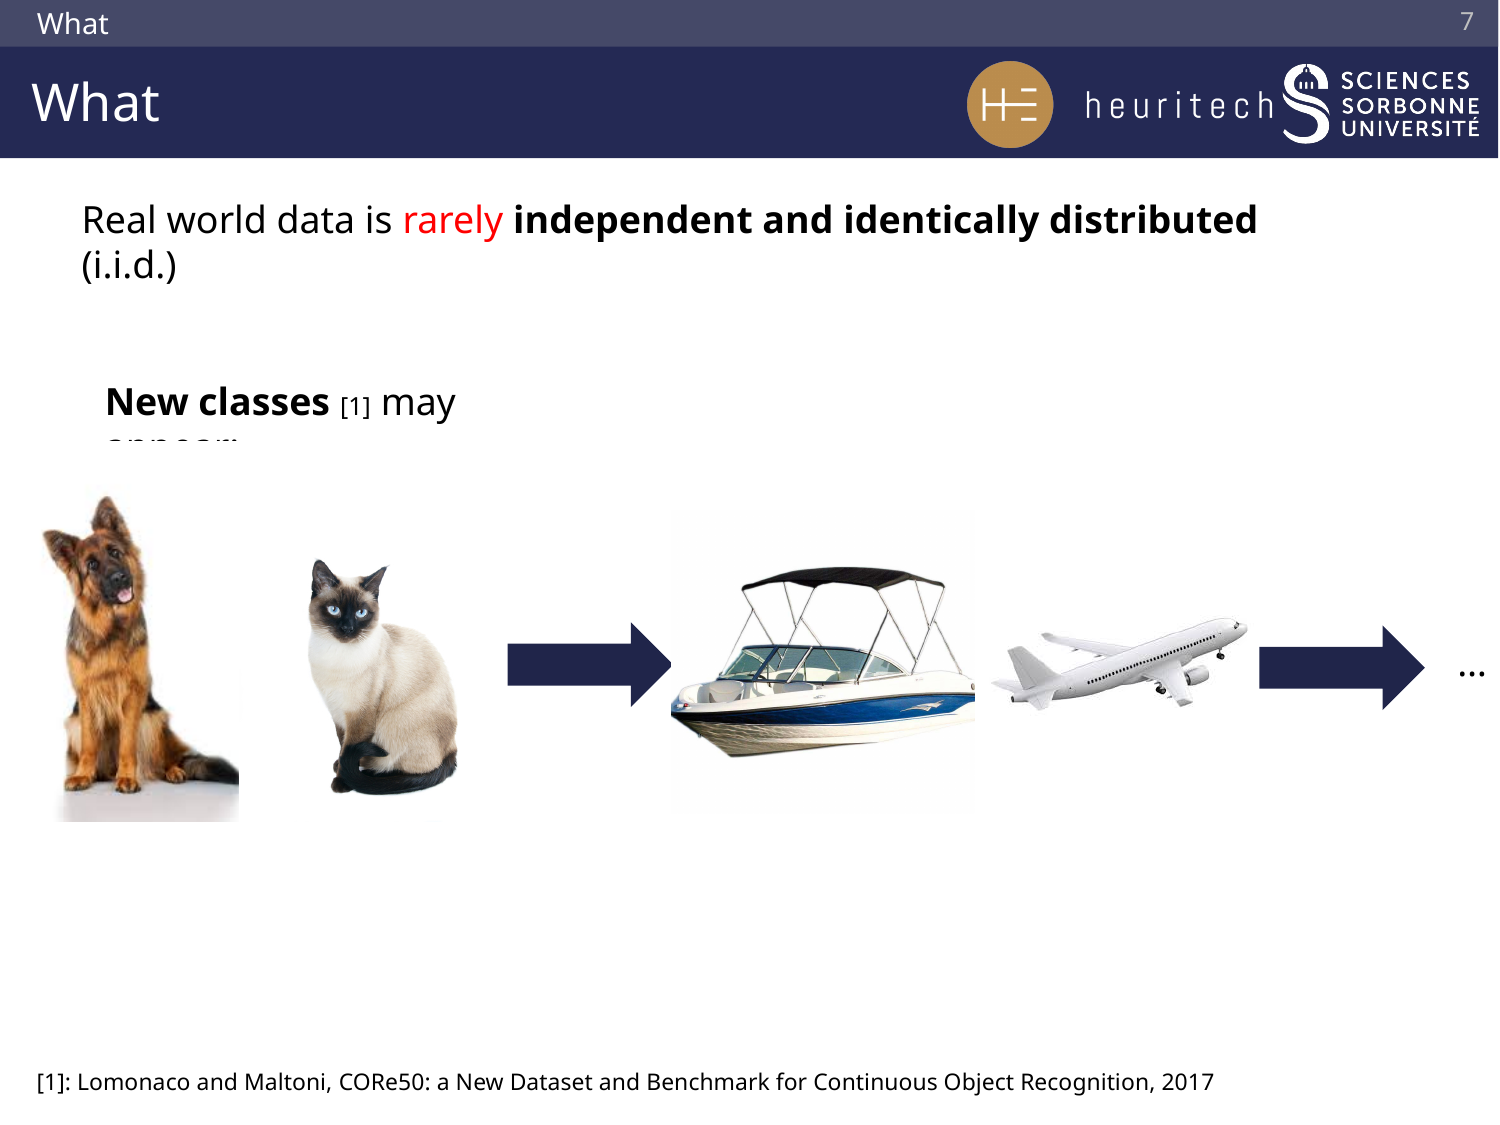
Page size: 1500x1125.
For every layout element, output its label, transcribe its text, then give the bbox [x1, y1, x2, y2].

title What [16, 48, 952, 161]
picture [967, 61, 1281, 148]
slide_number 7 [1411, 0, 1490, 54]
picture [983, 576, 1258, 748]
text_box … [1442, 631, 1500, 692]
text_box New classes [1] may appear: [89, 370, 607, 476]
text_box [543, 622, 671, 707]
picture [0, 441, 543, 822]
text_box Real world data is rarely independent and identically distributed (i.i.d.) [66, 188, 1326, 294]
picture [671, 510, 975, 814]
text_box [1]: Lomonaco and Maltoni, CORe50: a New Dataset and Benchmark for Continuous Object Recognition, 2017 [21, 1060, 1432, 1125]
text_box [1259, 625, 1425, 711]
list What [21, 0, 1487, 50]
